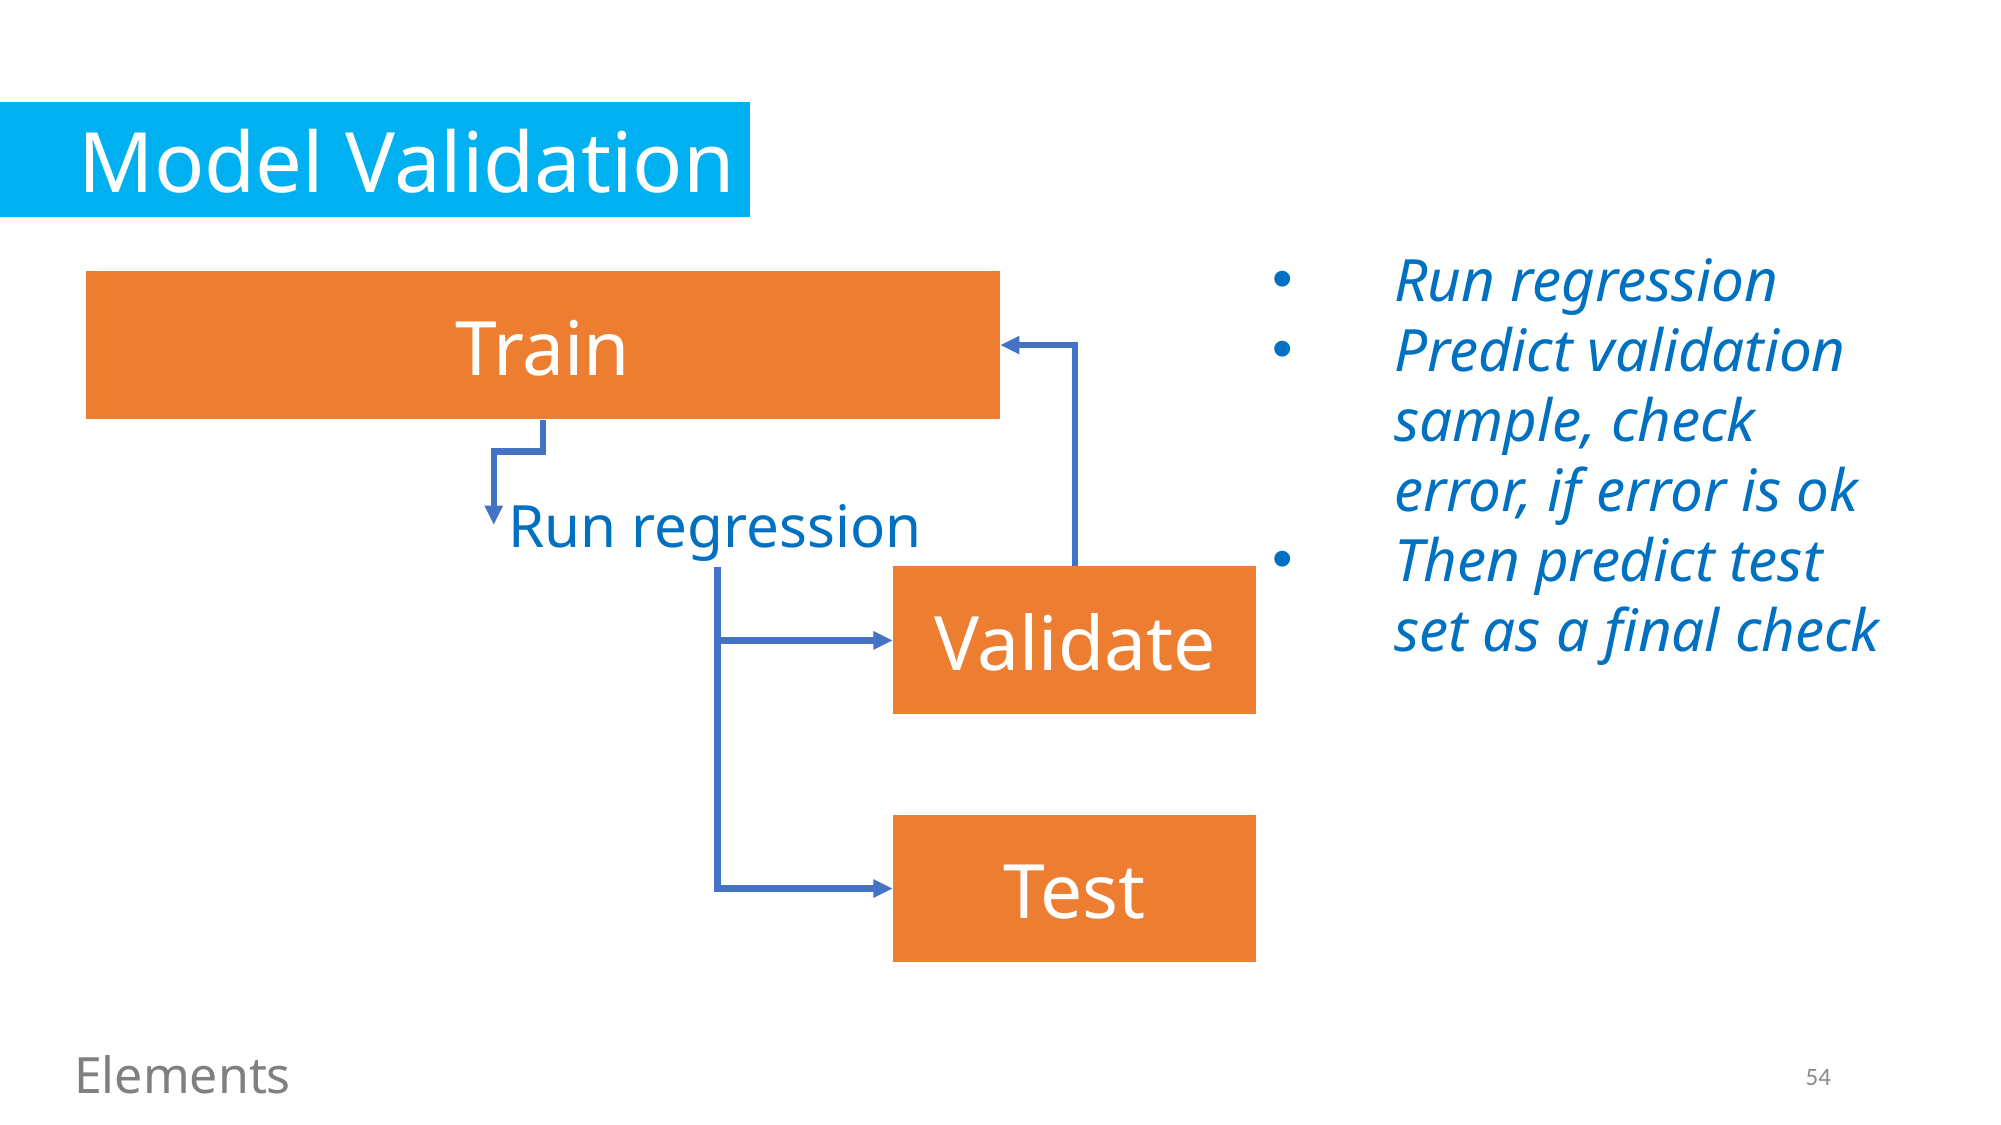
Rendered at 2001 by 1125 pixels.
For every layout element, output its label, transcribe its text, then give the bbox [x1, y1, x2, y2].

text_box Elements [59, 1036, 1529, 1111]
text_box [465, 447, 571, 498]
slide_number 54 [1529, 1045, 1847, 1106]
text_box Model Validation [0, 102, 750, 217]
text_box Run regression Predict validation sample, check error, if error is ok Then predict test set as a final check [1257, 236, 1906, 671]
text_box Train [84, 269, 1002, 421]
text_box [644, 640, 966, 816]
text_box Run regression [493, 482, 942, 567]
text_box Test [891, 813, 1258, 965]
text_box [768, 516, 842, 640]
text_box Validate [891, 564, 1258, 716]
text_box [927, 418, 1148, 493]
